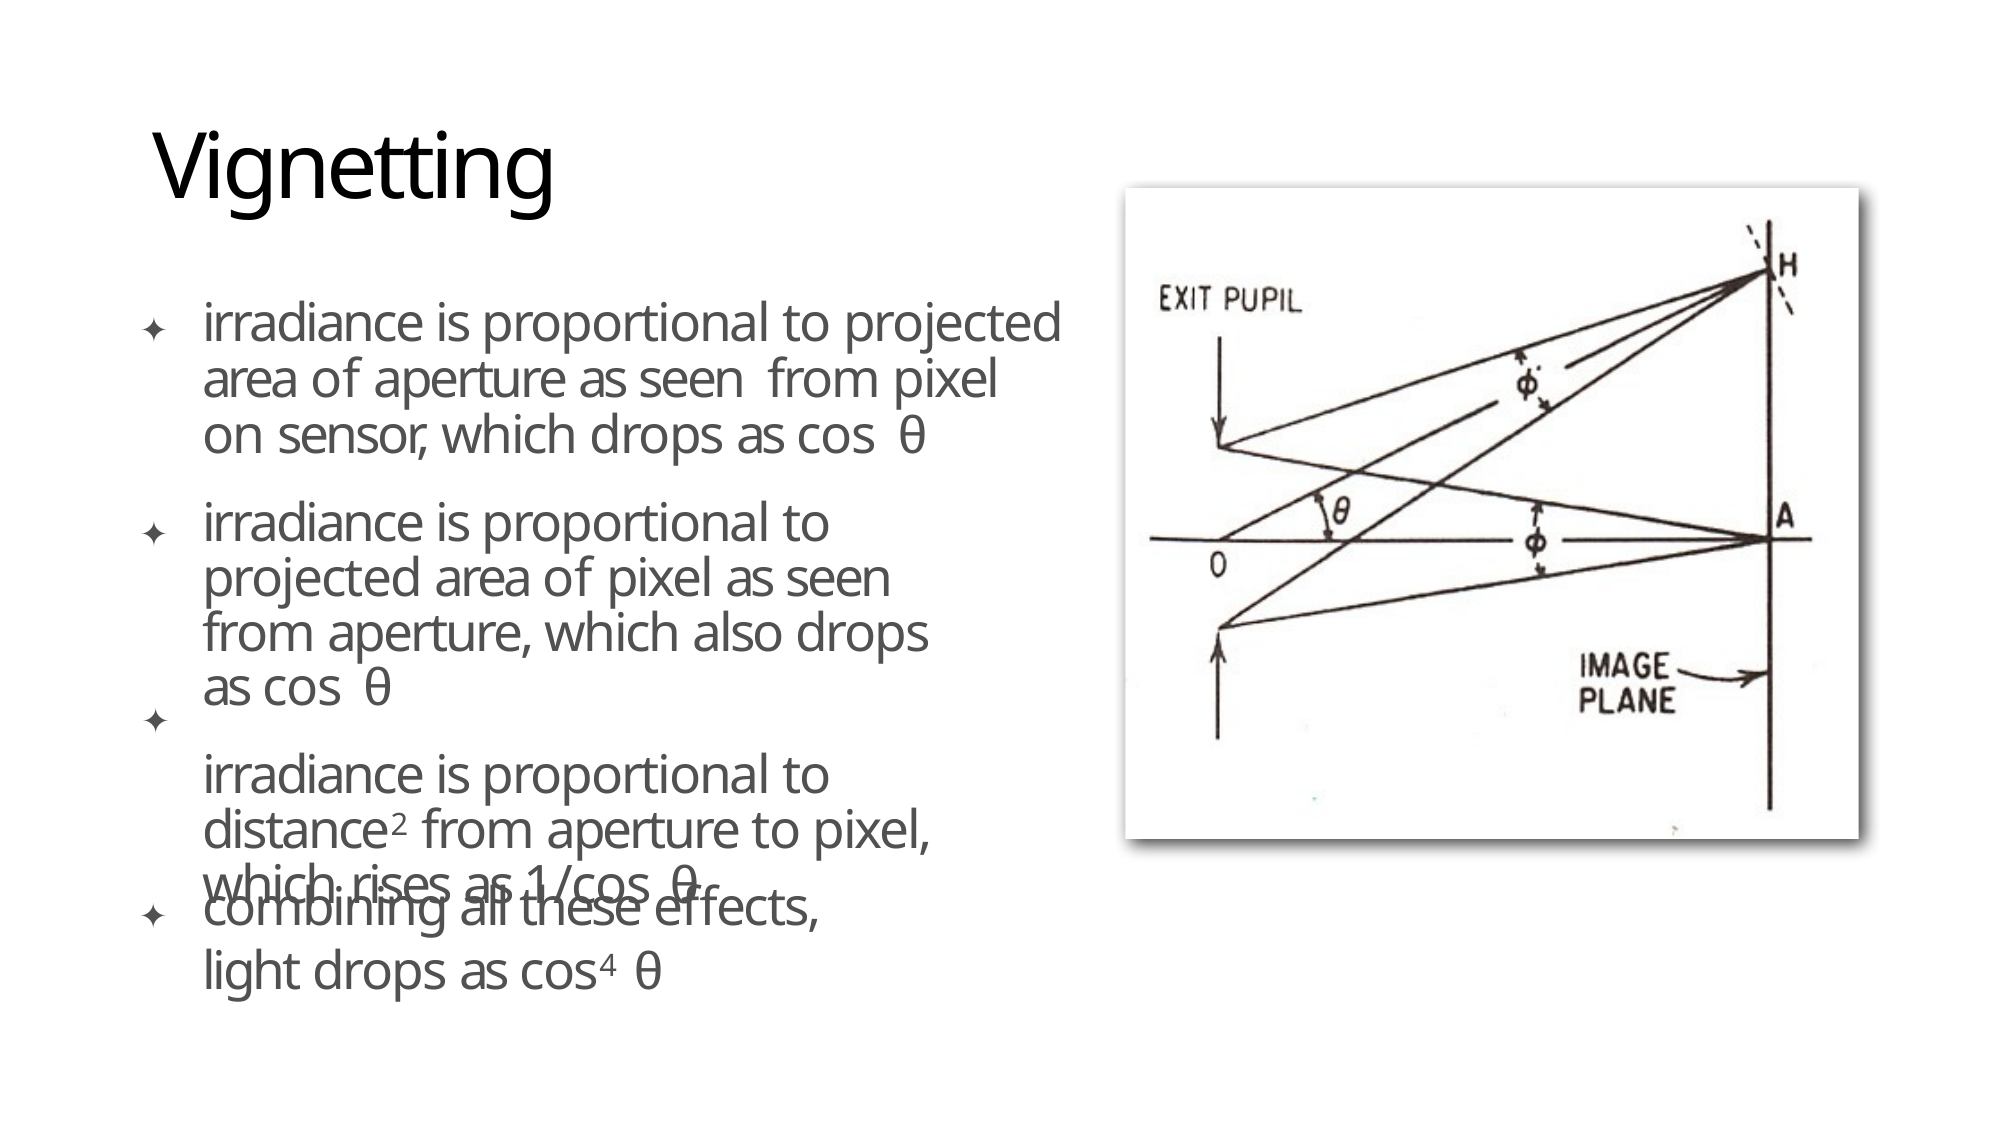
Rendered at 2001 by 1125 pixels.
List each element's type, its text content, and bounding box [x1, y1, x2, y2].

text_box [1114, 180, 1882, 862]
text_box ✦ [137, 510, 158, 554]
text_box irradiance is proportional to projected area of aperture as seen from pixel on sensor, which drops as cos θ irradiance is proportional to projected area of pixel as seen from aperture, which also drops as cos θ irradiance is proportional to distance2 from aperture to pixel, which rises as 1/cos θ [195, 285, 1073, 914]
text_box ✦ [136, 891, 157, 936]
text_box ✦ [137, 306, 158, 350]
text_box combining all these effects, light drops as cos4 θ [195, 870, 867, 1000]
text_box ✦ [139, 696, 160, 741]
title Vignetting [137, 59, 1863, 278]
